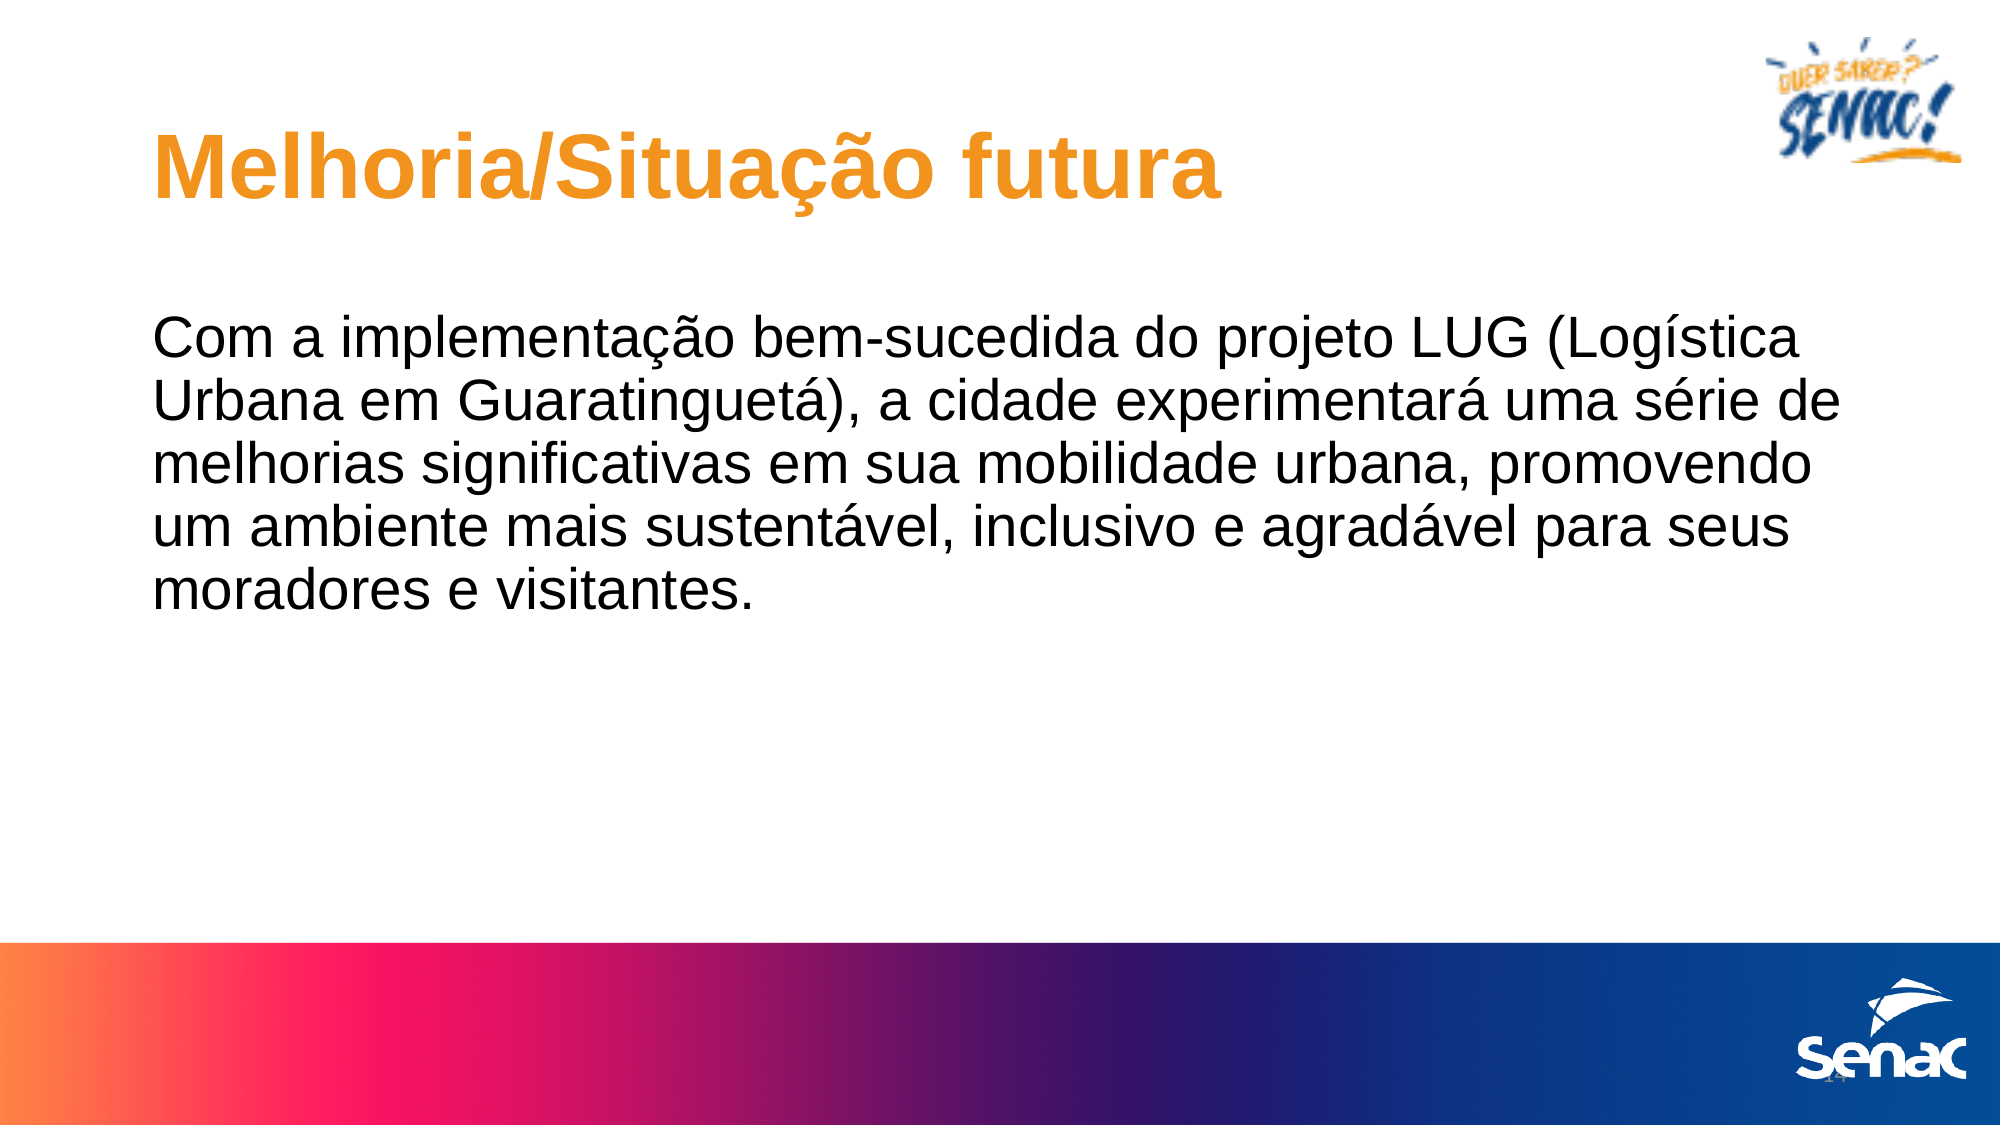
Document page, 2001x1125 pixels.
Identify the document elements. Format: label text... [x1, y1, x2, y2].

list Com a implementação bem-sucedida do projeto LUG (Logística Urbana em Guaratinguetá), a cidade experimentará uma série de melhorias significativas em sua mobilidade urbana, promovendo um ambiente mais sustentável, inclusivo e agradável para seus moradores e visitantes. [137, 299, 1863, 1014]
title Melhoria/Situação futura [137, 59, 1863, 278]
slide_number 14 [1412, 1042, 1863, 1103]
picture [0, 942, 2000, 1125]
